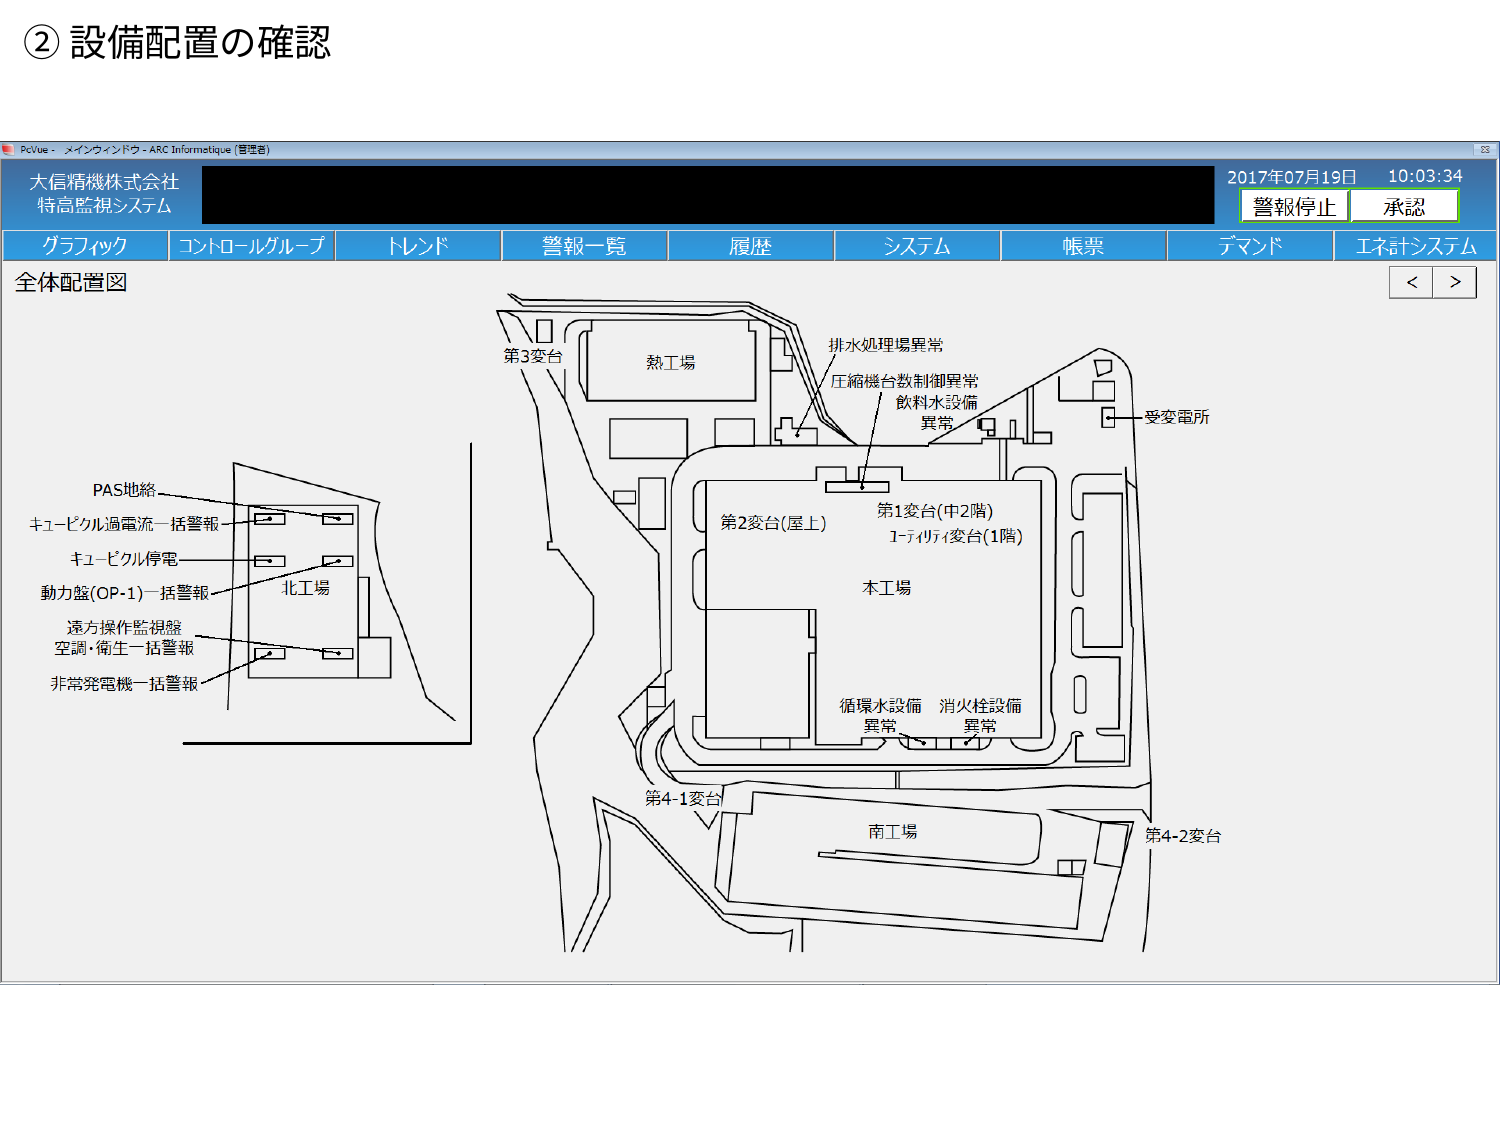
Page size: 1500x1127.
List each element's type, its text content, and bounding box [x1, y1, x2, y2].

picture [0, 141, 1500, 985]
text_box ②設備配置の確認 [8, 11, 347, 72]
